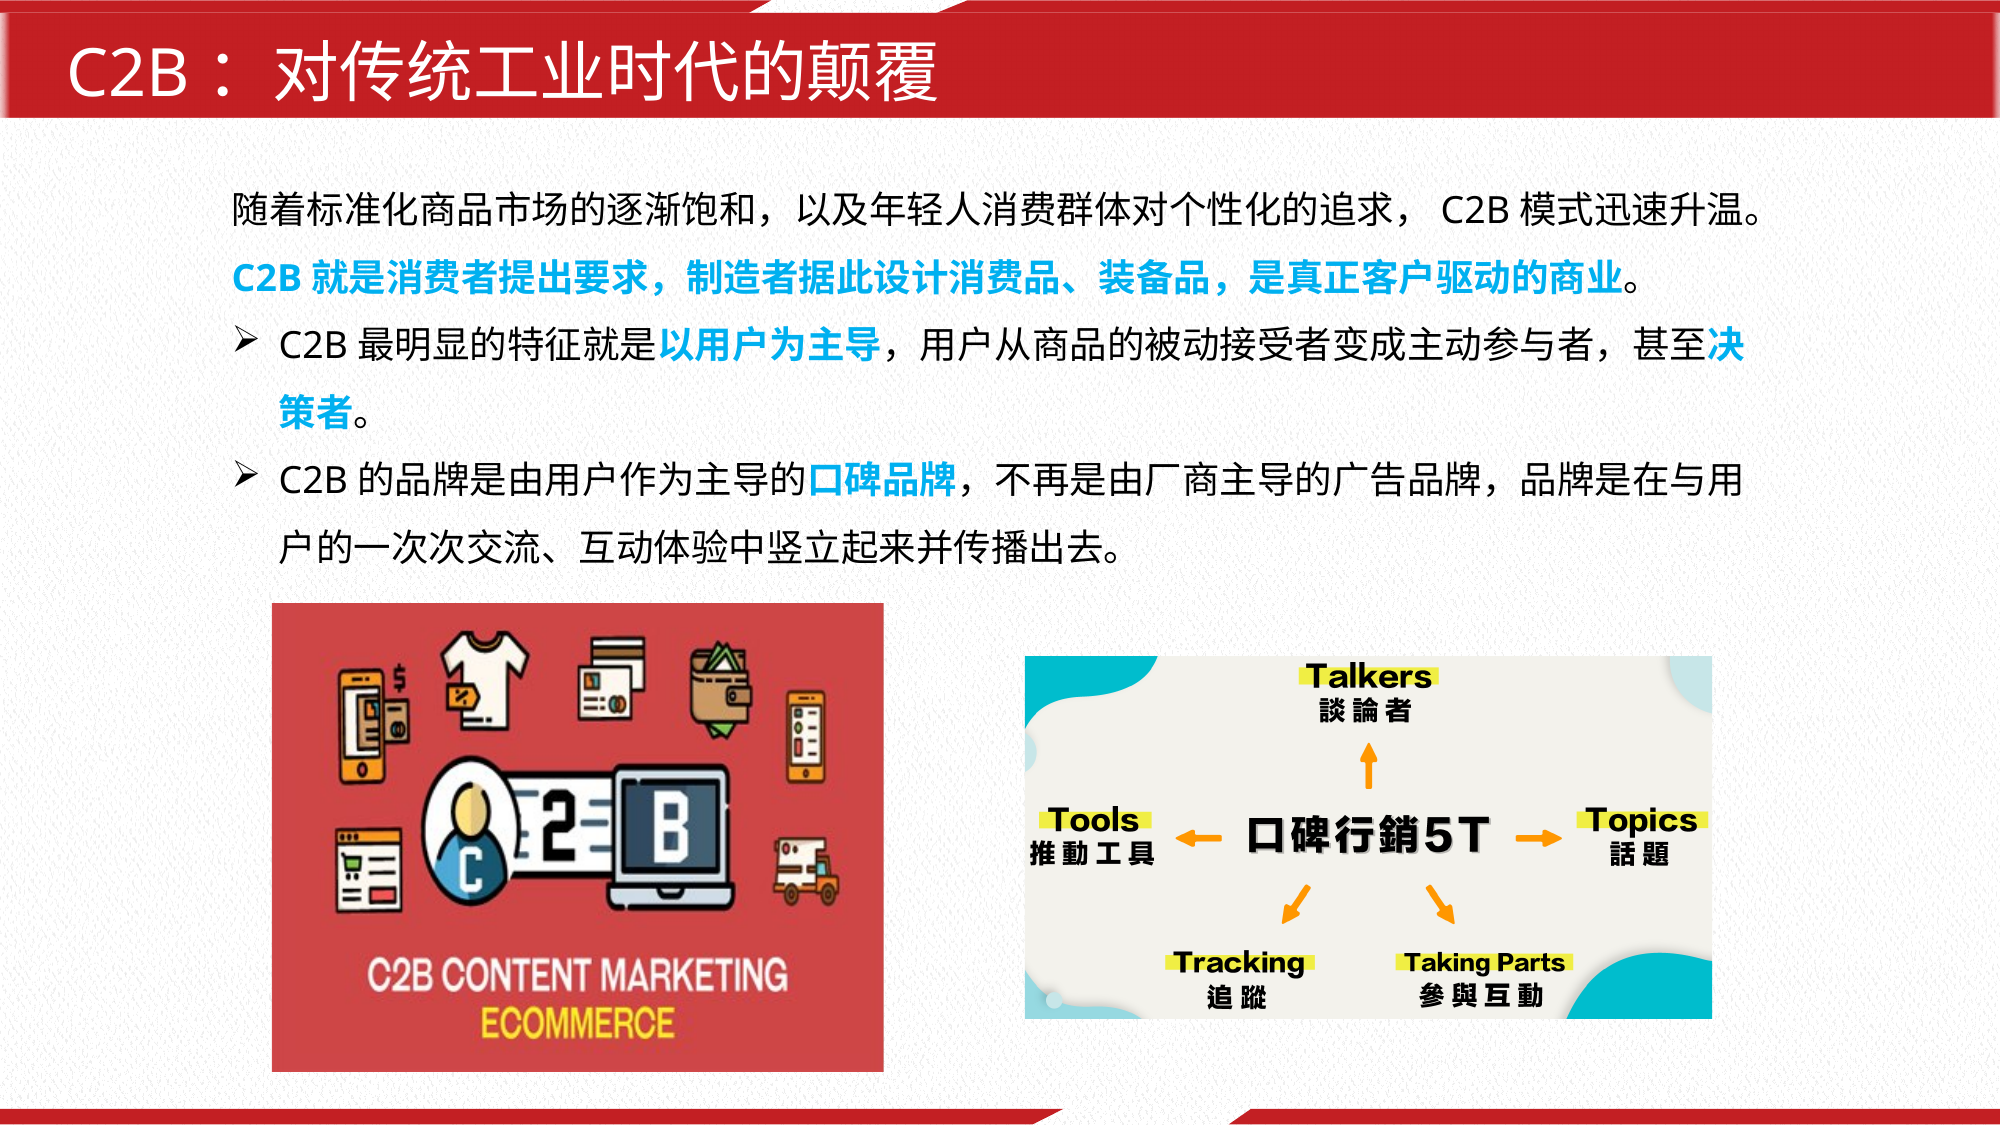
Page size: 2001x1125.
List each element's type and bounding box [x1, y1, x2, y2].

picture [0, 12, 2000, 118]
picture [271, 603, 884, 1072]
text_box [0, 118, 2000, 1125]
text_box [0, 0, 2000, 12]
picture [1024, 656, 1712, 1019]
